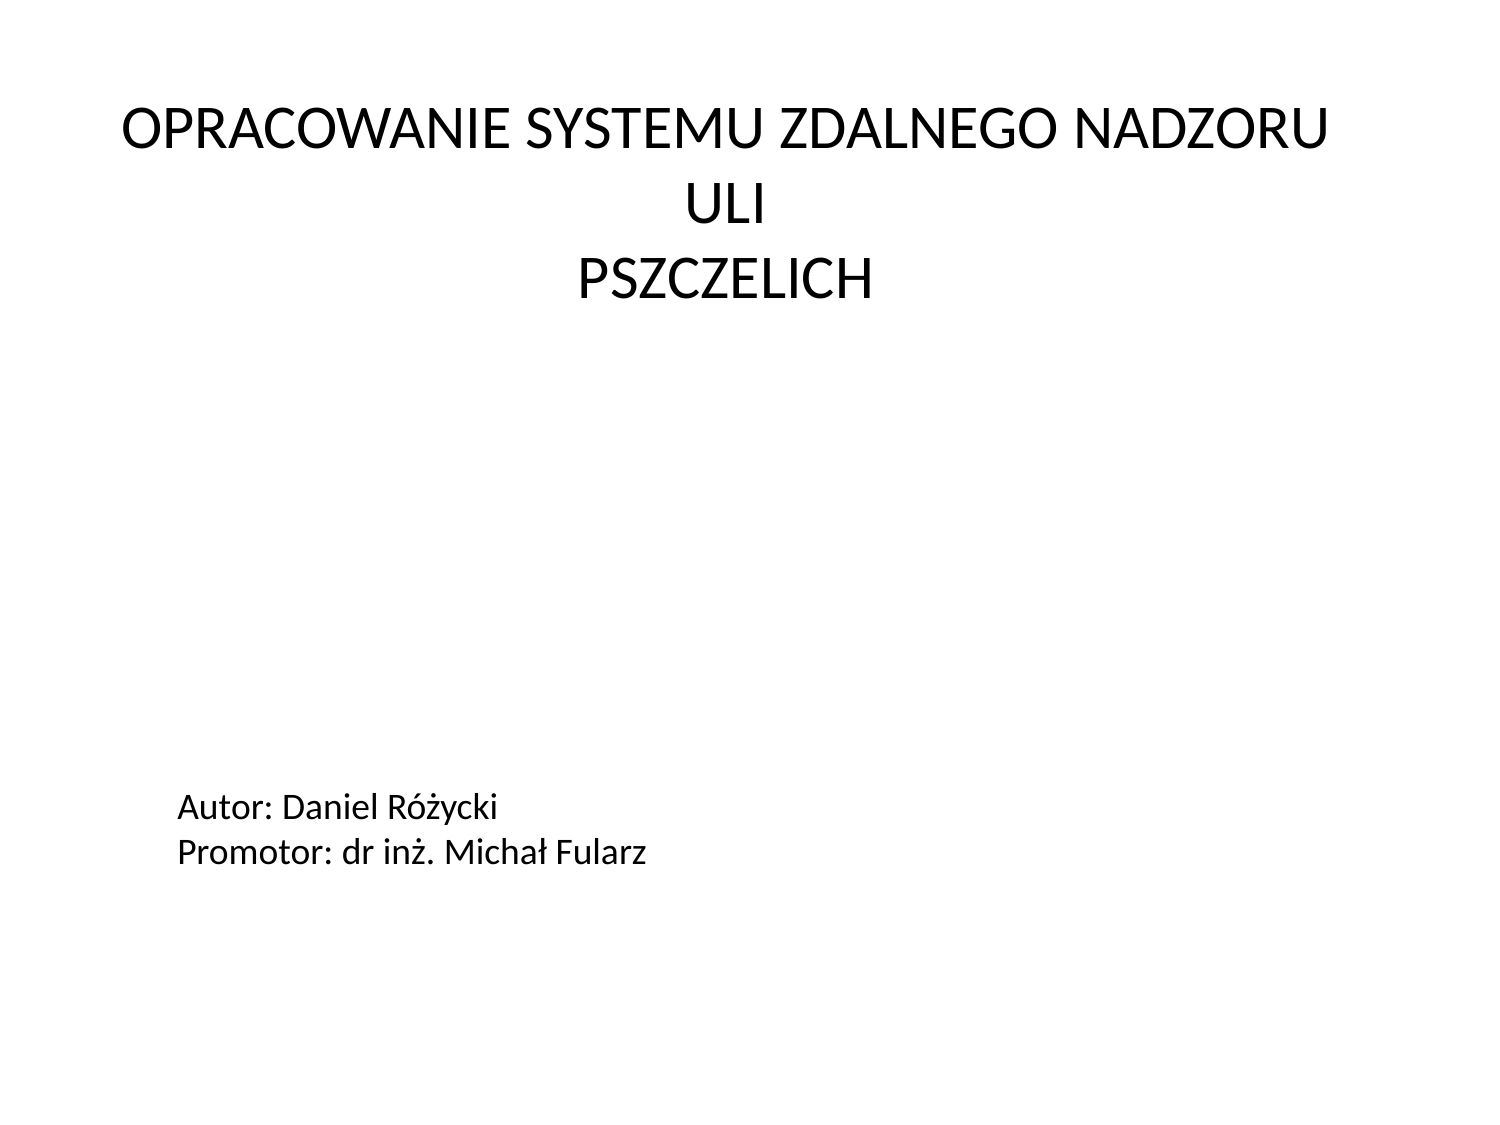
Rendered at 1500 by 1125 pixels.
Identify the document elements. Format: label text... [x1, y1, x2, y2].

title OPRACOWANIE SYSTEMU ZDALNEGO NADZORU ULI PSZCZELICH [88, 78, 1364, 320]
text_box Autor: Daniel Różycki Promotor: dr inż. Michał Fularz [162, 775, 663, 880]
